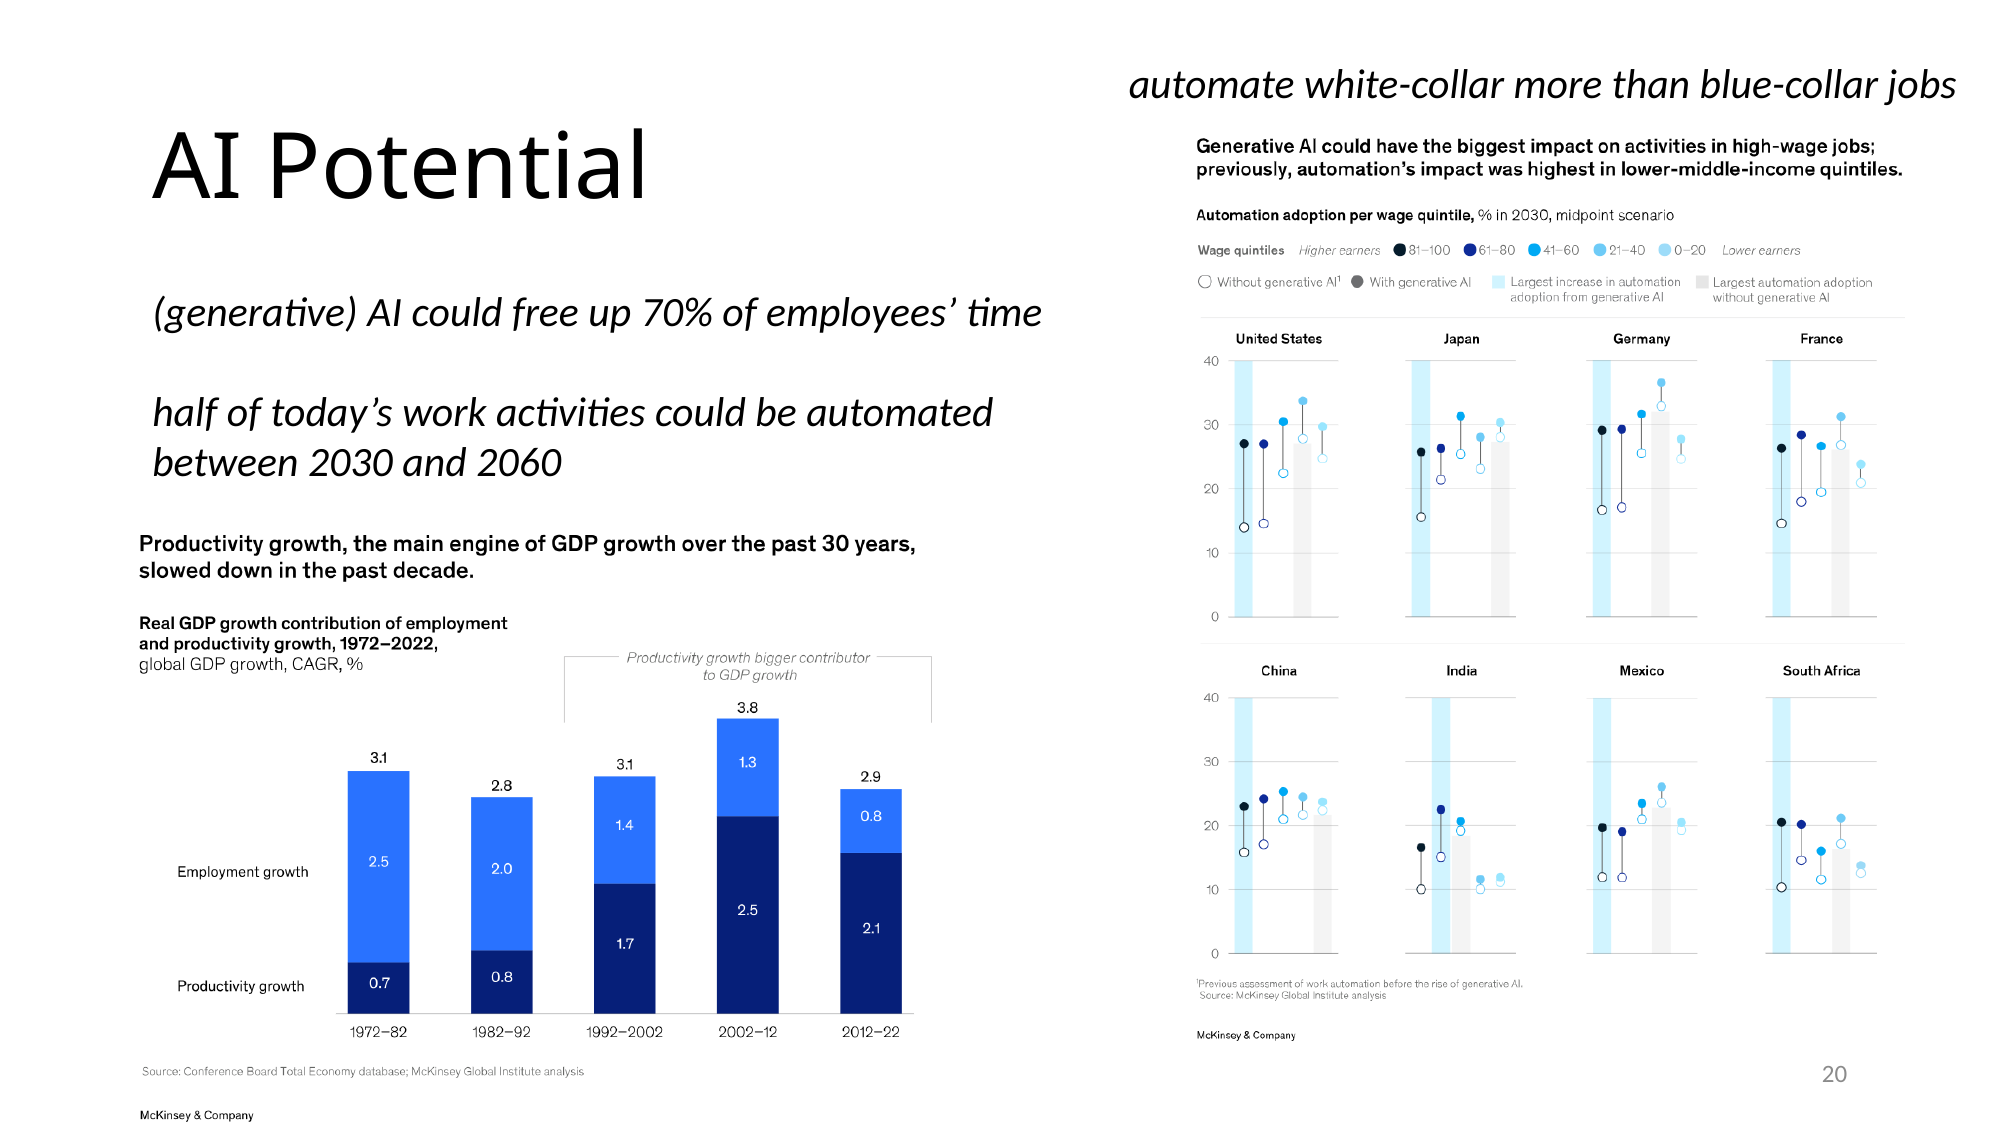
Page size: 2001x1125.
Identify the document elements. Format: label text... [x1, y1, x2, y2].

text_box automate white-collar more than blue-collar jobs [1113, 49, 1982, 115]
text_box (generative) AI could free up 70% of employees’ time half of today’s work activities could be automated between 2030 and 2060 [137, 277, 1105, 493]
picture [1191, 134, 1905, 1043]
title AI Potential [137, 59, 1863, 278]
slide_number 20 [1412, 1043, 1863, 1103]
picture [137, 529, 937, 1125]
